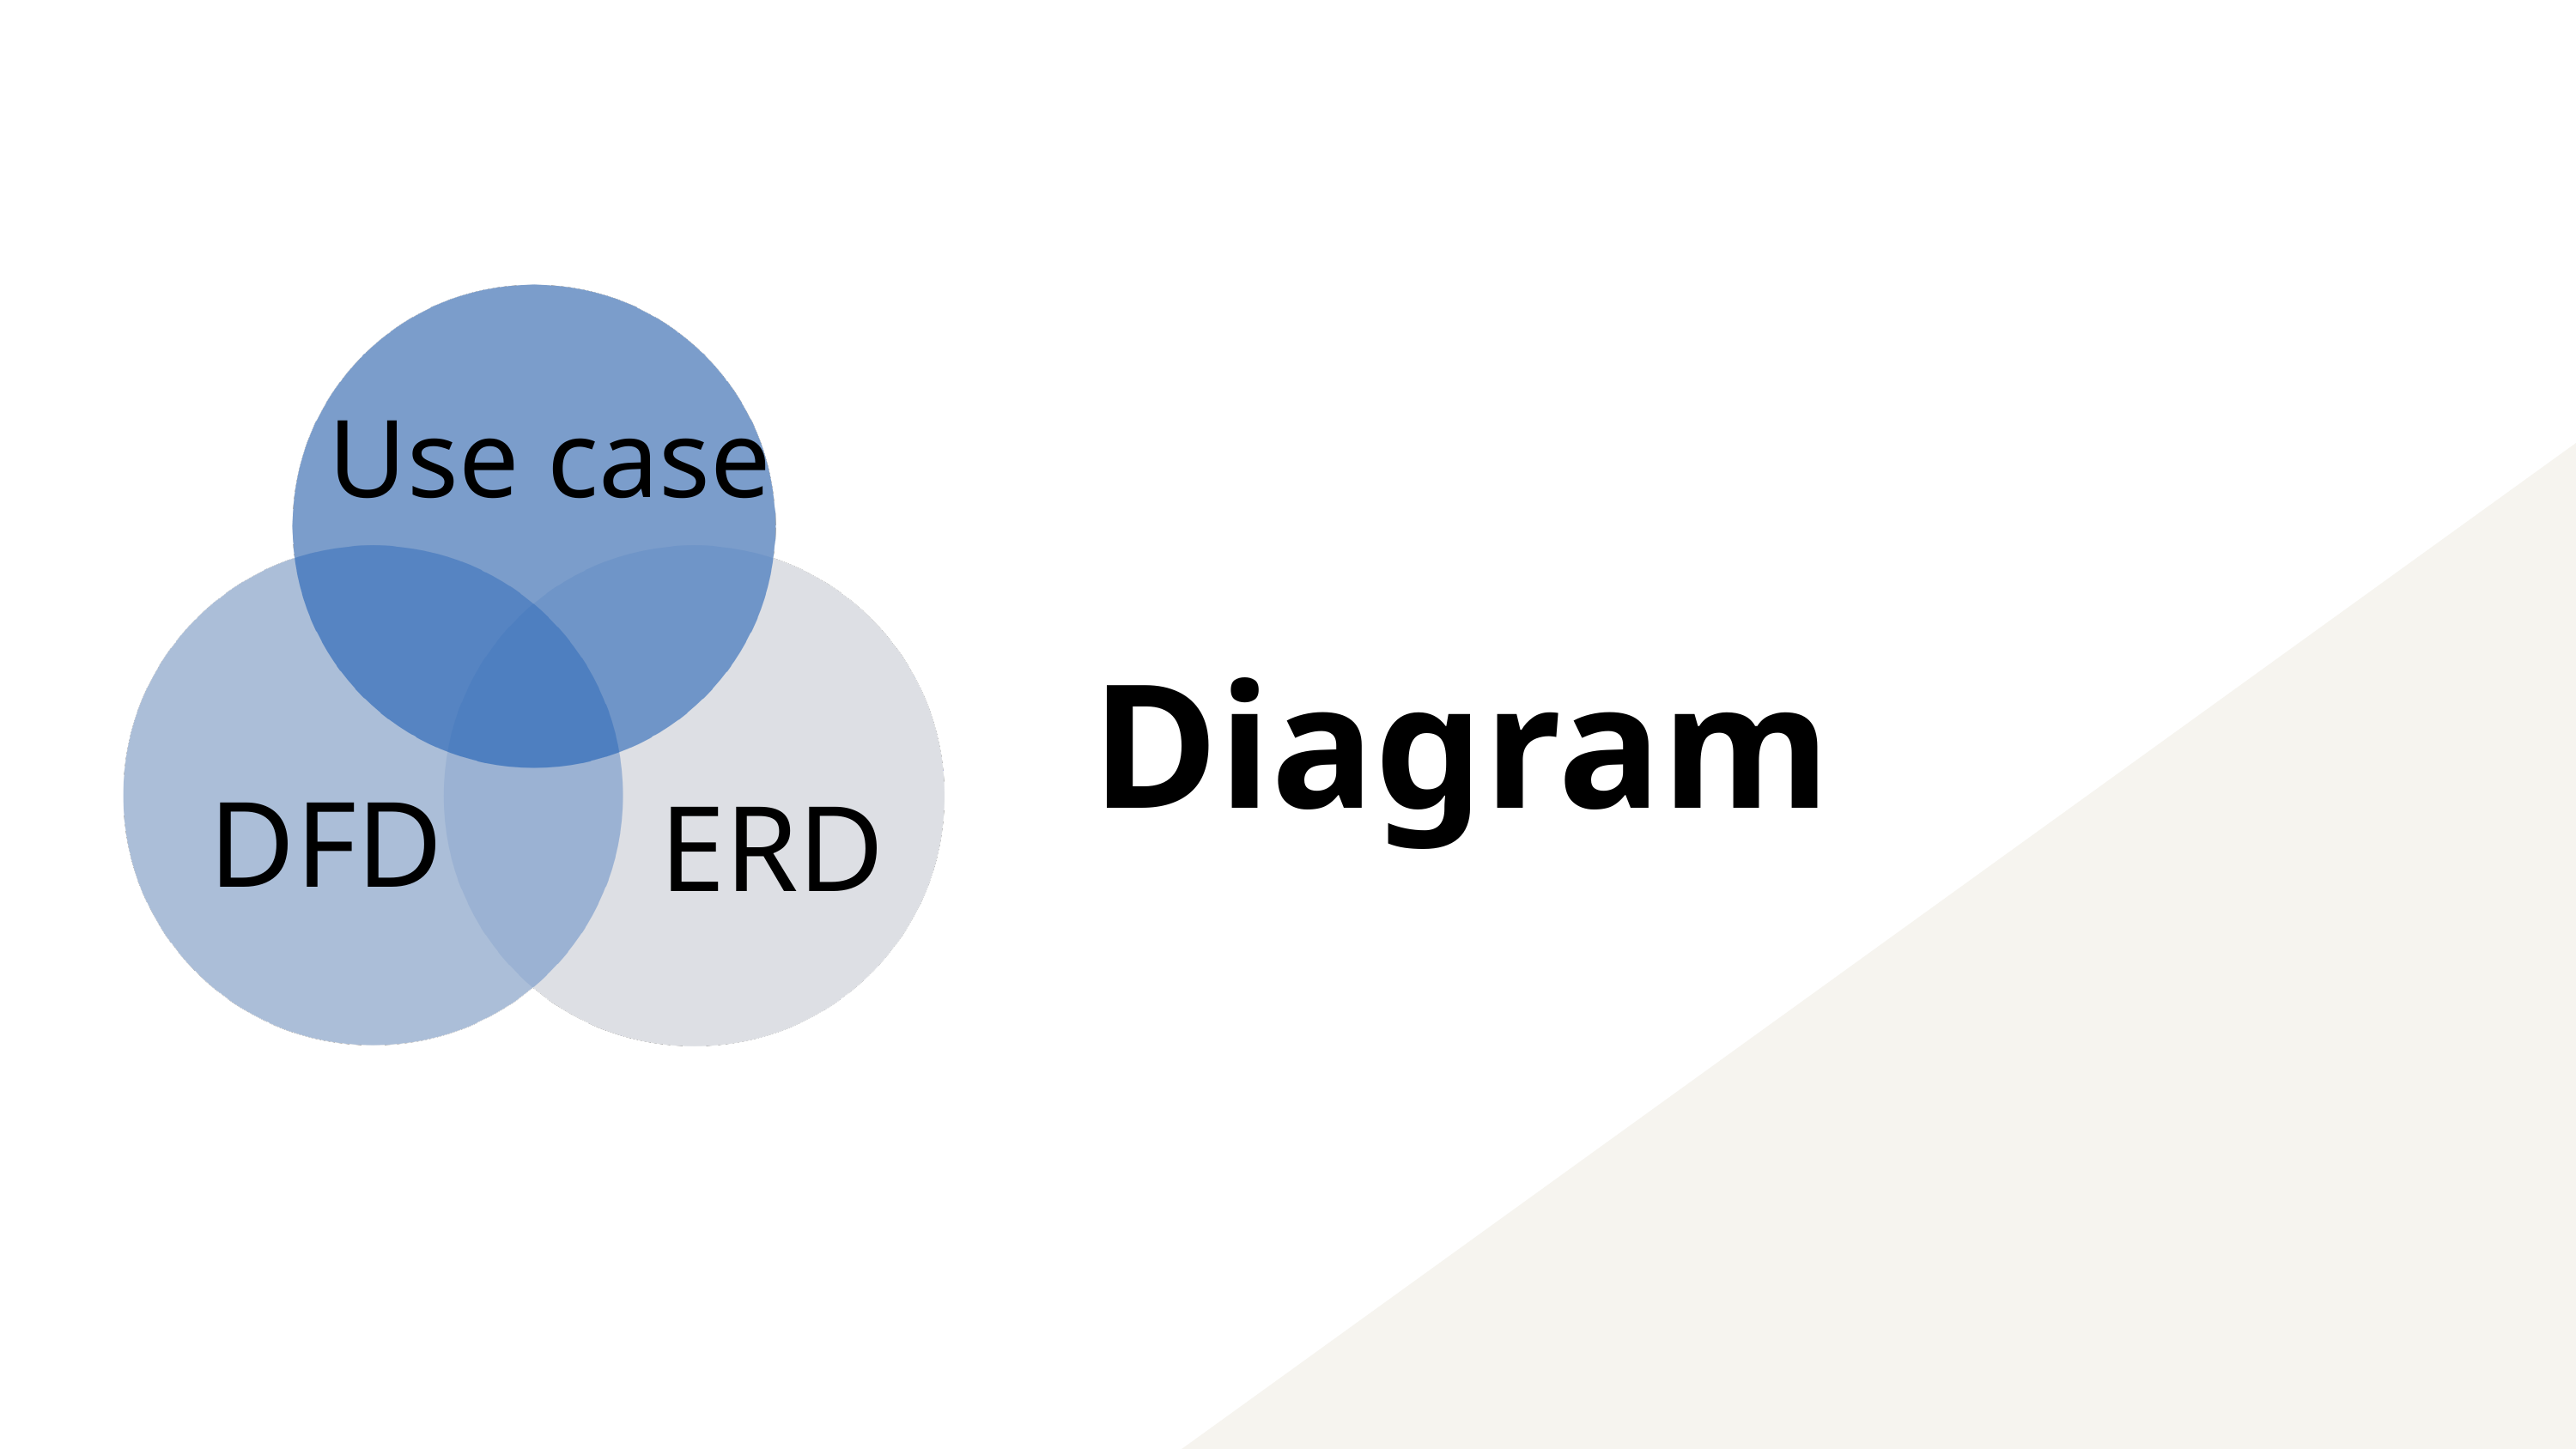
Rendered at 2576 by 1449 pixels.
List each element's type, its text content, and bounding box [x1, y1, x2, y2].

text_box Use case [316, 383, 1003, 525]
text_box ERD [647, 767, 1062, 921]
text_box [123, 284, 945, 1047]
text_box DFD [196, 762, 497, 956]
text_box Diagram [1091, 644, 1511, 1040]
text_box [1517, 309, 2576, 1449]
